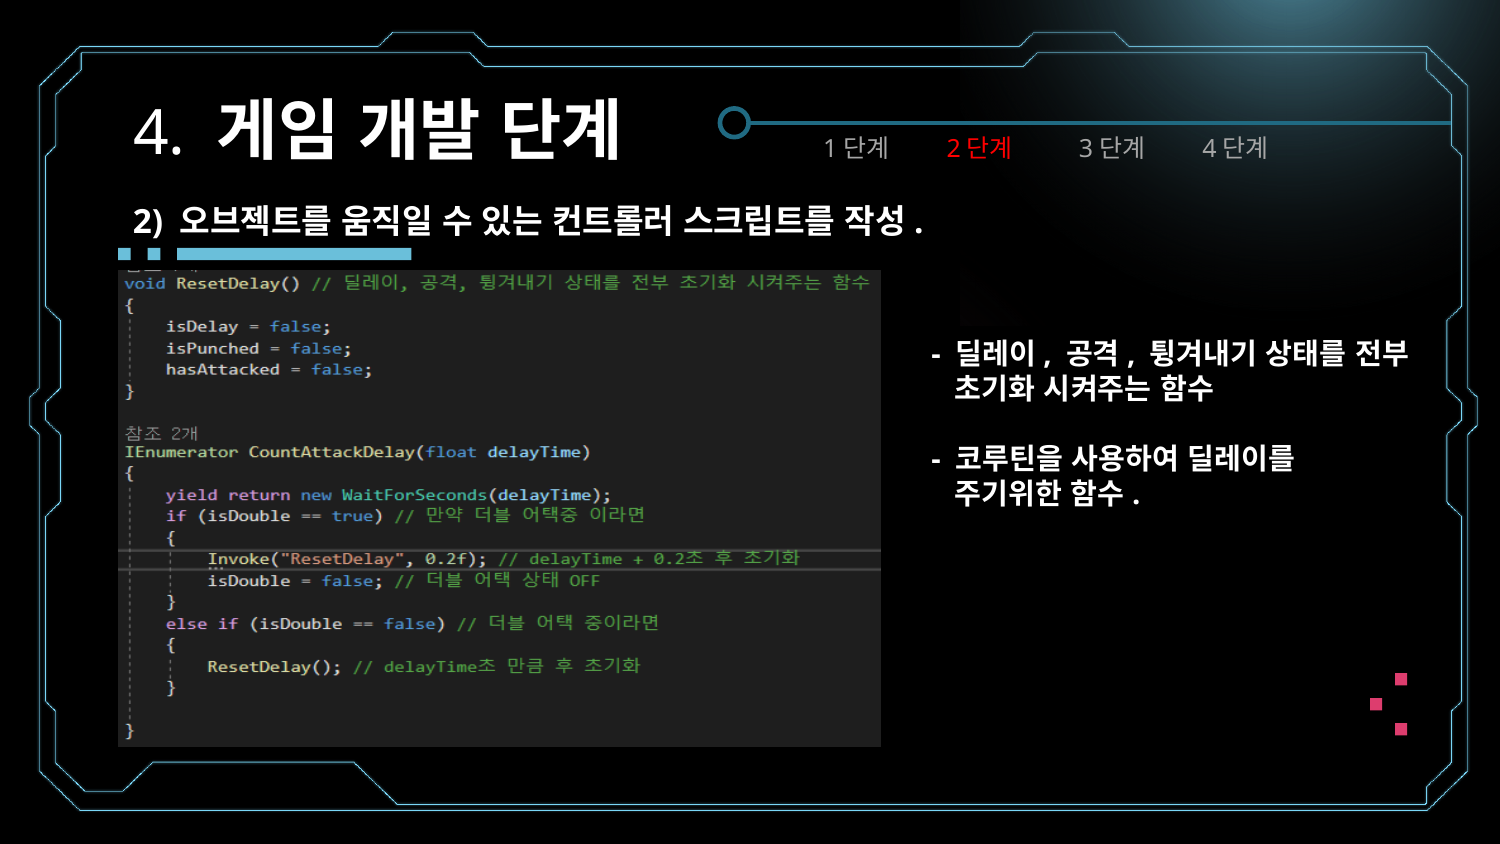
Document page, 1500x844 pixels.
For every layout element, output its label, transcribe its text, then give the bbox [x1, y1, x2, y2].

text_box - 딜레이, 공격, 튕겨내기 상태를 전부 초기화 시켜주는 함수 - 코루틴을 사용하여 딜레이를 주기위한 함수. [916, 328, 1452, 518]
text_box [717, 106, 751, 140]
text_box 2단계 [930, 130, 1030, 171]
title 4. 게임 개발 단계 [118, 72, 1382, 167]
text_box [258, 107, 272, 269]
text_box 1단계 [806, 130, 906, 170]
text_box 2) 오브젝트를 움직일 수 있는 컨트롤러 스크립트를 작성. [276, 193, 1500, 248]
text_box 4단계 [1186, 130, 1285, 170]
text_box 3단계 [1062, 130, 1162, 171]
text_box 2) 오브젝트를 움직일 수 있는 컨트롤러 스크립트를 작성. [118, 193, 253, 248]
picture [0, 0, 1500, 844]
